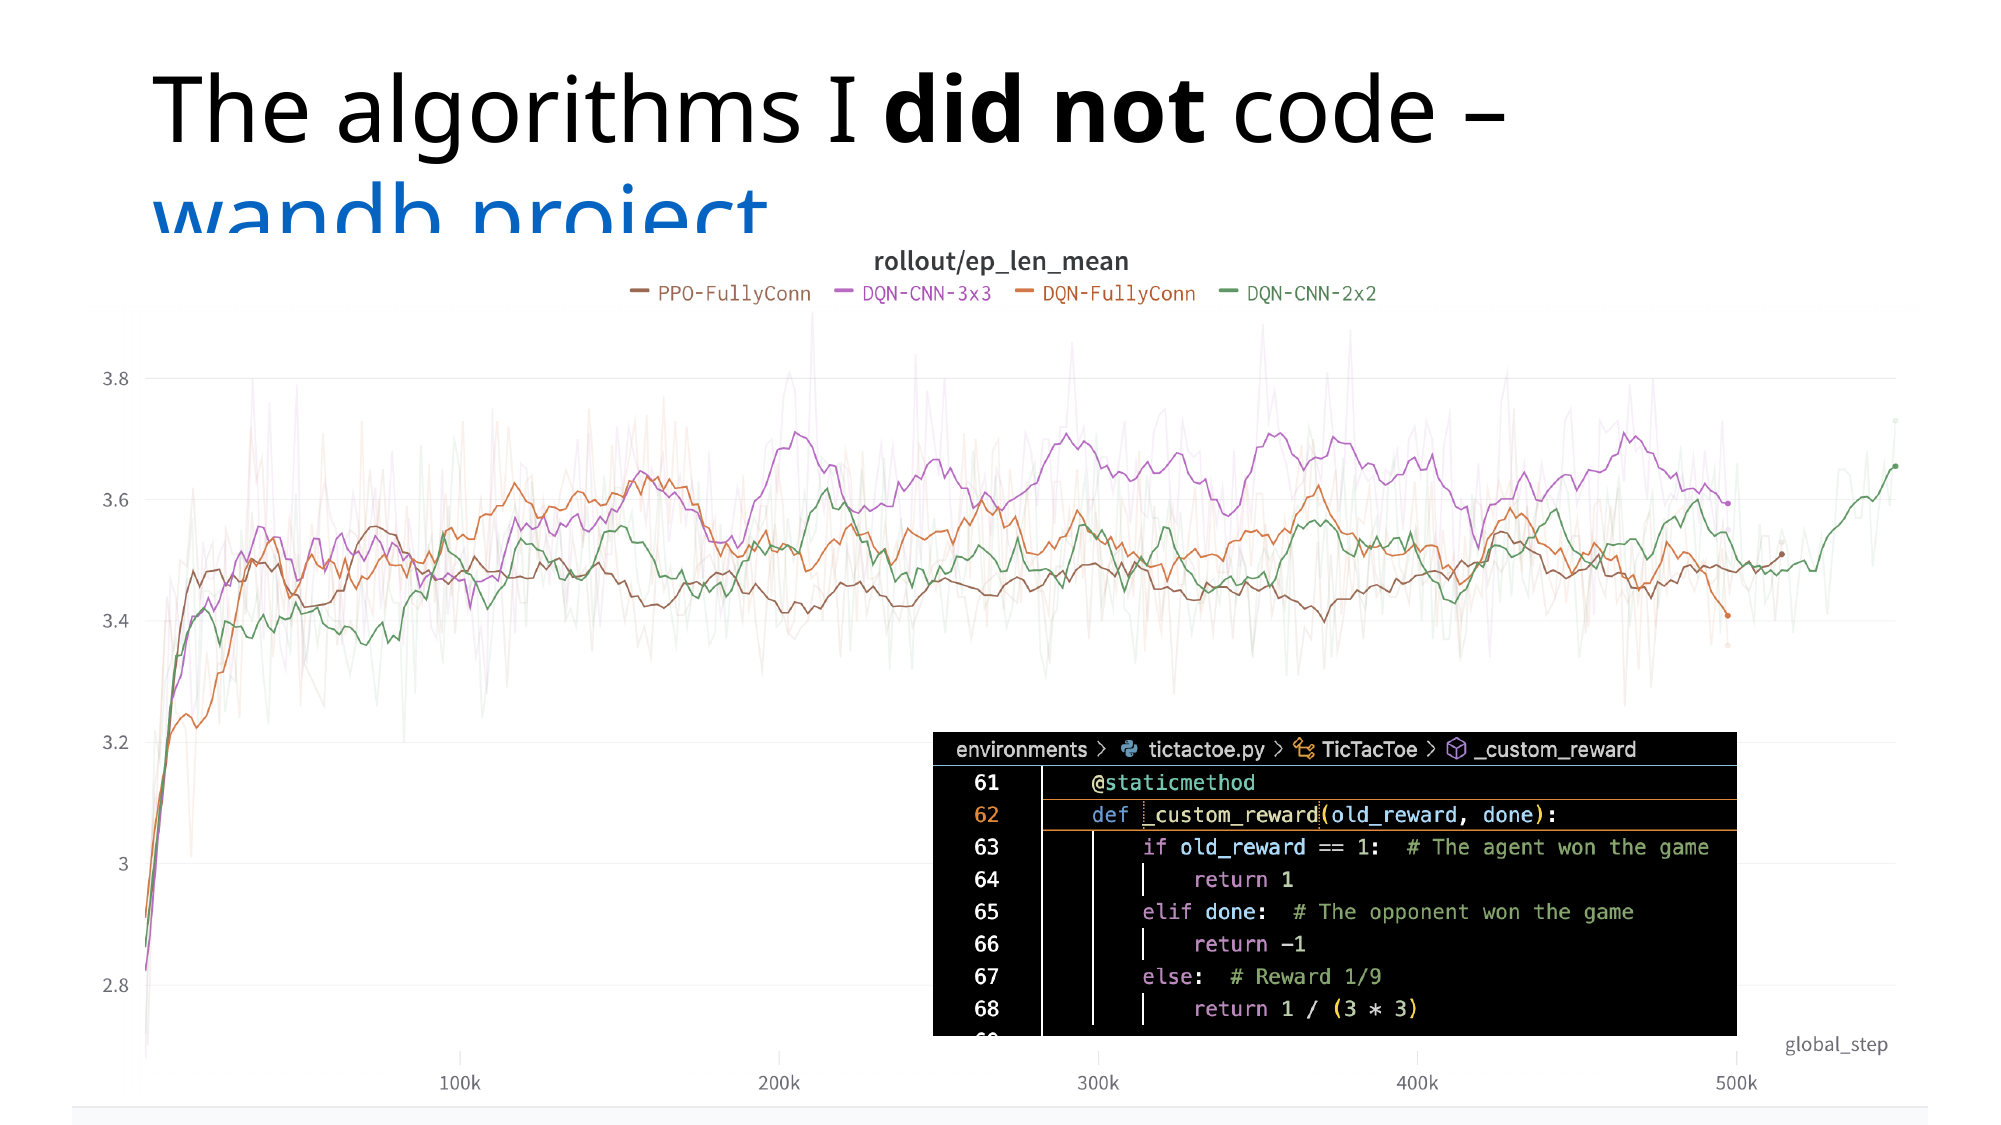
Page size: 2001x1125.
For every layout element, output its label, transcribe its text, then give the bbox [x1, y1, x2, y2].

title The algorithms I did not code – wandb project [137, 59, 1863, 233]
picture [72, 233, 1928, 1125]
